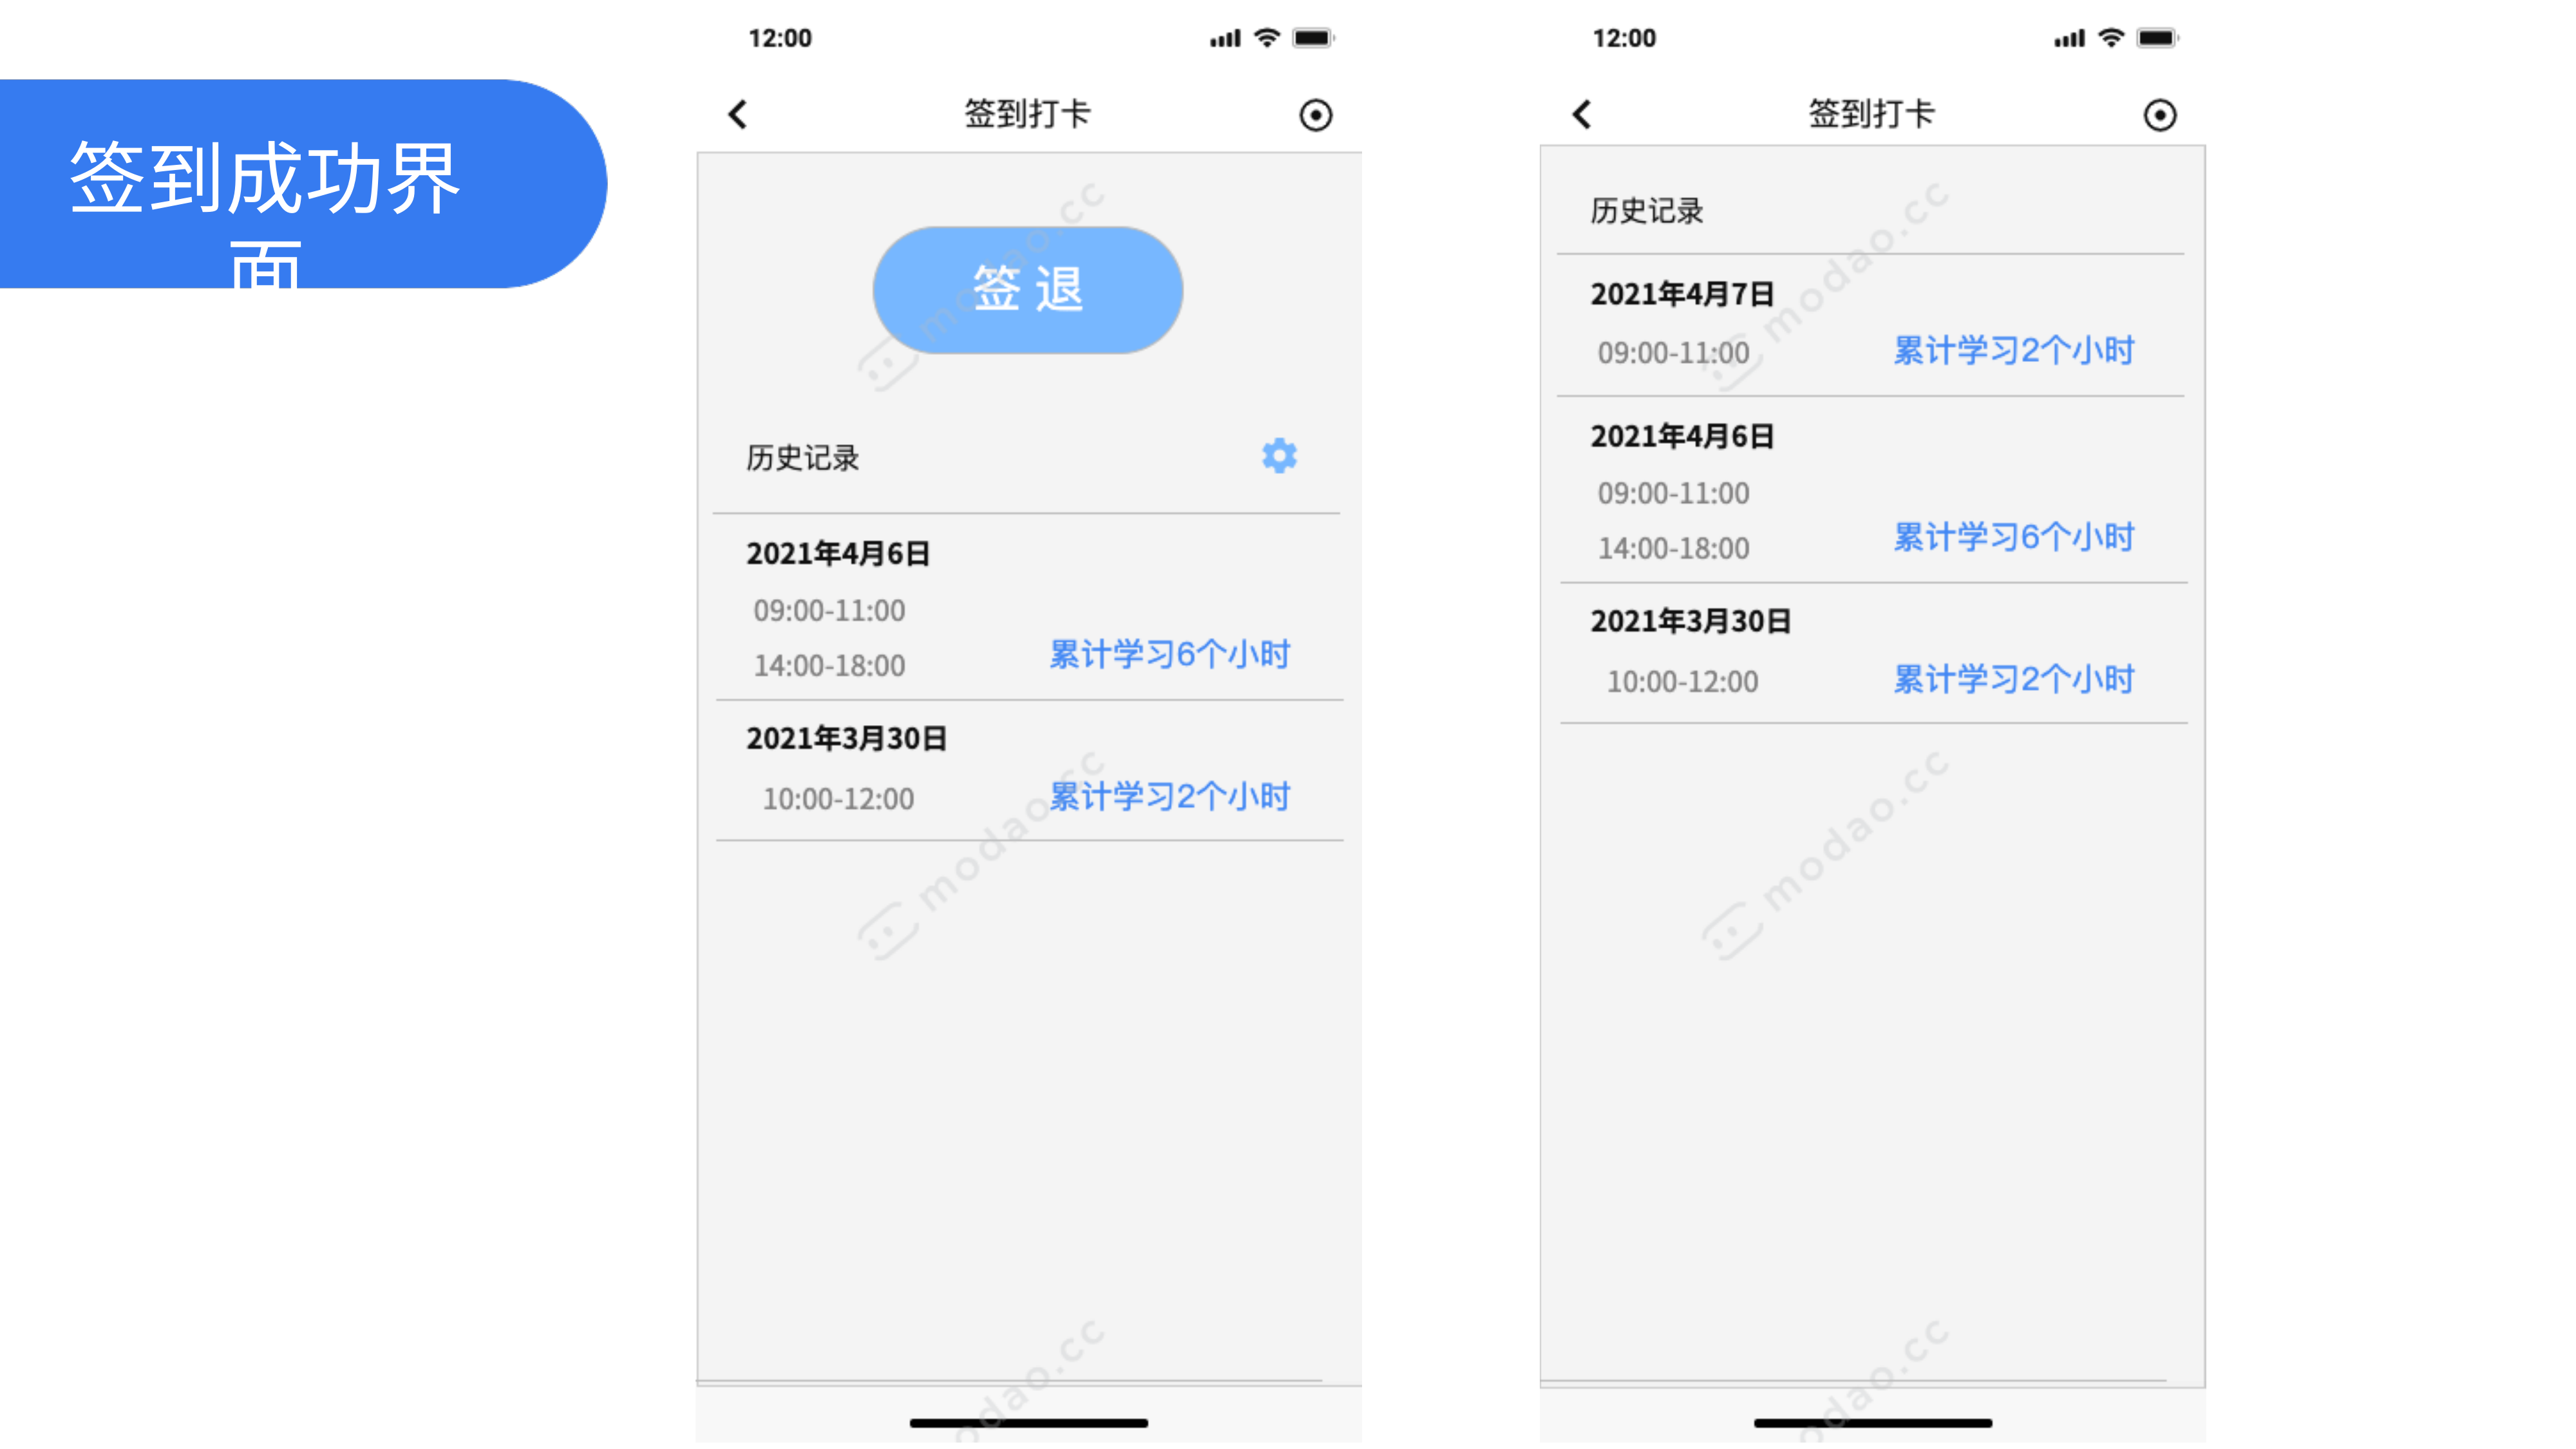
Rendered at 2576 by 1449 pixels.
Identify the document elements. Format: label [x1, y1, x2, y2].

picture [1540, 0, 2206, 1443]
picture [696, 0, 1363, 1443]
text_box [0, 79, 610, 290]
